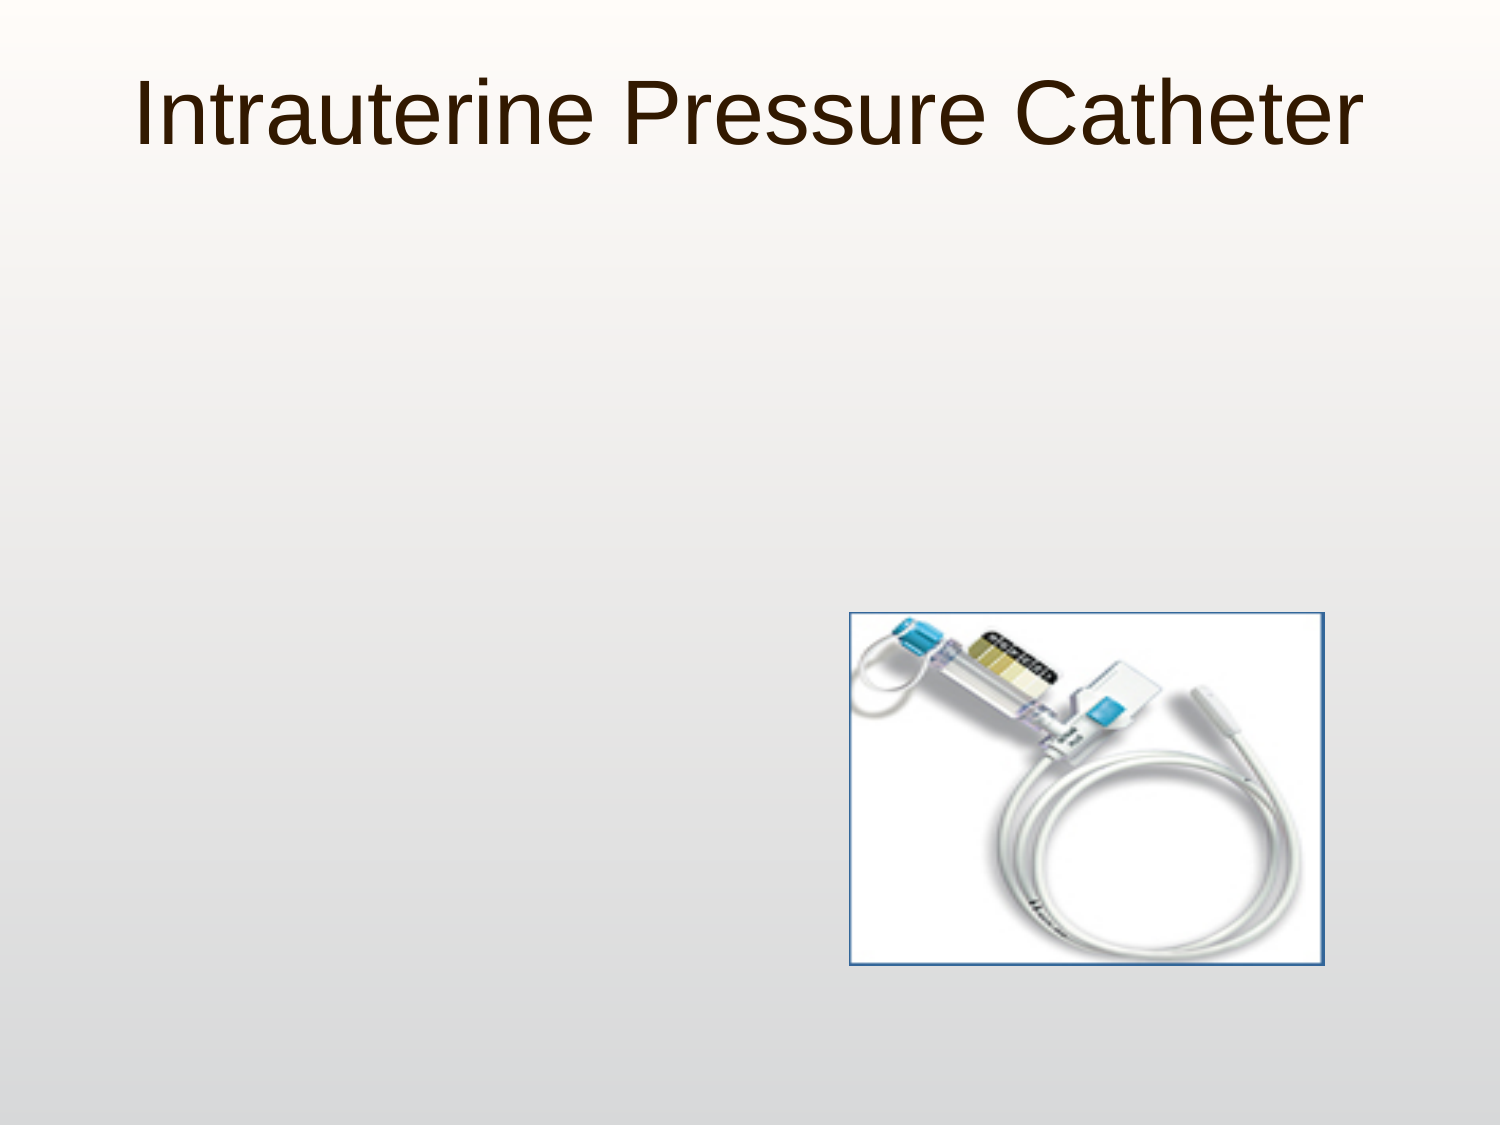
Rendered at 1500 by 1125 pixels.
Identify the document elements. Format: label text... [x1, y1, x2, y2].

picture [849, 612, 1326, 966]
title Intrauterine Pressure Catheter [75, 45, 1425, 233]
